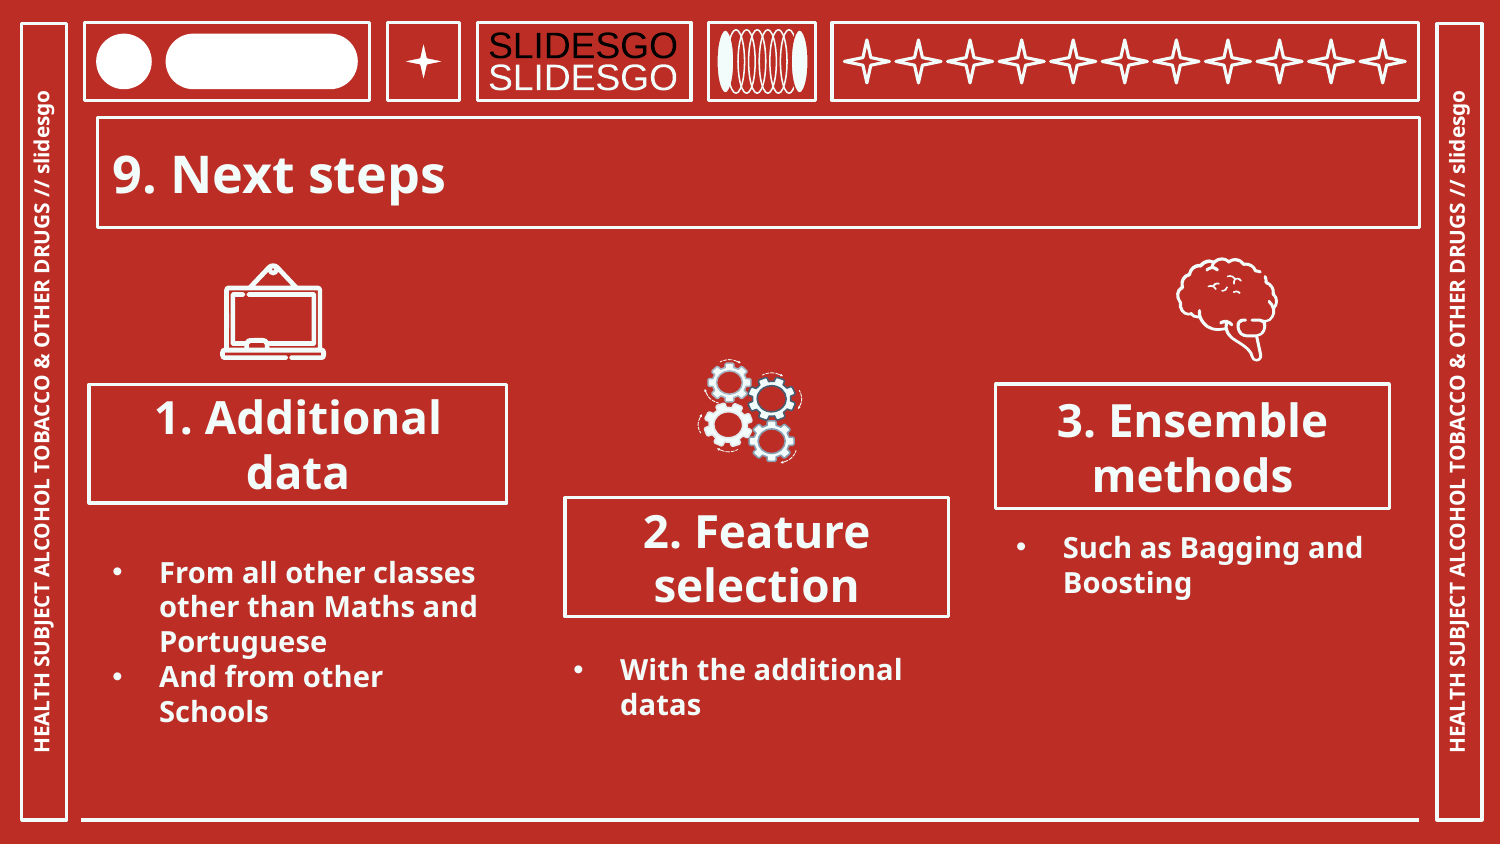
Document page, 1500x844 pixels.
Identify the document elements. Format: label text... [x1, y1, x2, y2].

subtitle From all other classes other than Maths and Portuguese And from other Schools [97, 531, 504, 752]
title 1. Additional data [87, 383, 508, 505]
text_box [697, 358, 803, 464]
title 9. Next steps [96, 116, 1421, 229]
title 3. Ensemble methods [994, 382, 1391, 510]
text_box HEALTH SUBJECT ALCOHOL TOBACCO & OTHER DRUGS // slidesgo [1436, 23, 1482, 821]
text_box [1174, 257, 1280, 362]
text_box HEALTH SUBJECT ALCOHOL TOBACCO & OTHER DRUGS // slidesgo [21, 23, 67, 821]
subtitle With the additional datas [558, 631, 977, 742]
title 2. Feature selection [563, 496, 950, 618]
subtitle Such as Bagging and Boosting [1000, 508, 1385, 620]
text_box [220, 264, 326, 360]
